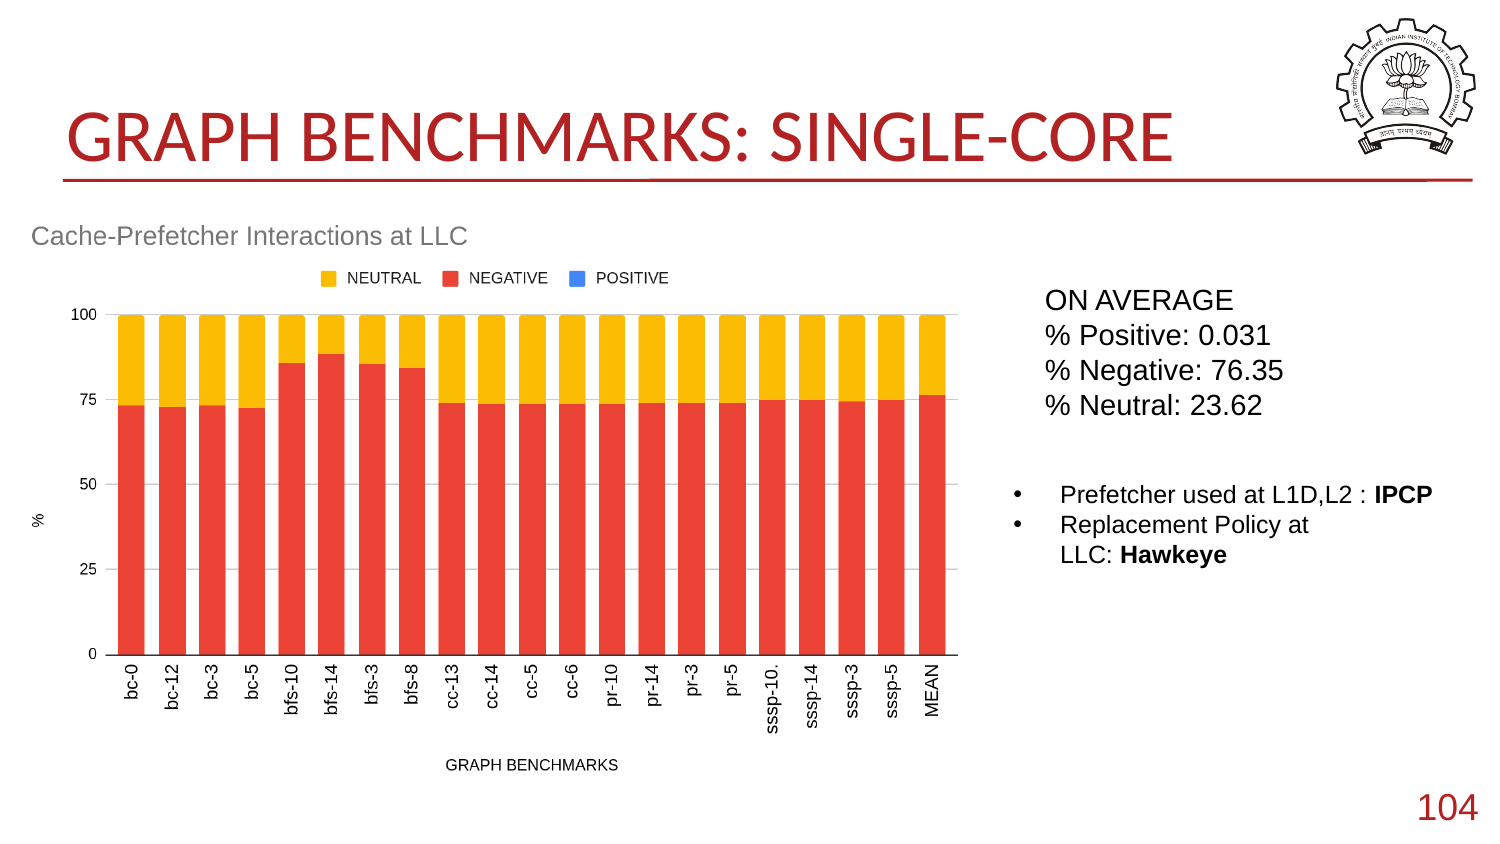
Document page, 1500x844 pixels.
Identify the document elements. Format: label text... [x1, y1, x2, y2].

picture [1336, 18, 1476, 155]
picture [0, 193, 990, 804]
title GRAPH BENCHMARKS: SINGLE-CORE [51, 71, 1449, 166]
slide_number 104 [1388, 773, 1494, 838]
text_box Prefetcher used at L1D,L2 : IPCP Replacement Policy at LLC: Hawkeye [998, 471, 1449, 611]
text_box ON AVERAGE % Positive: 0.031 % Negative: 76.35 % Neutral: 23.62 [1030, 274, 1480, 429]
